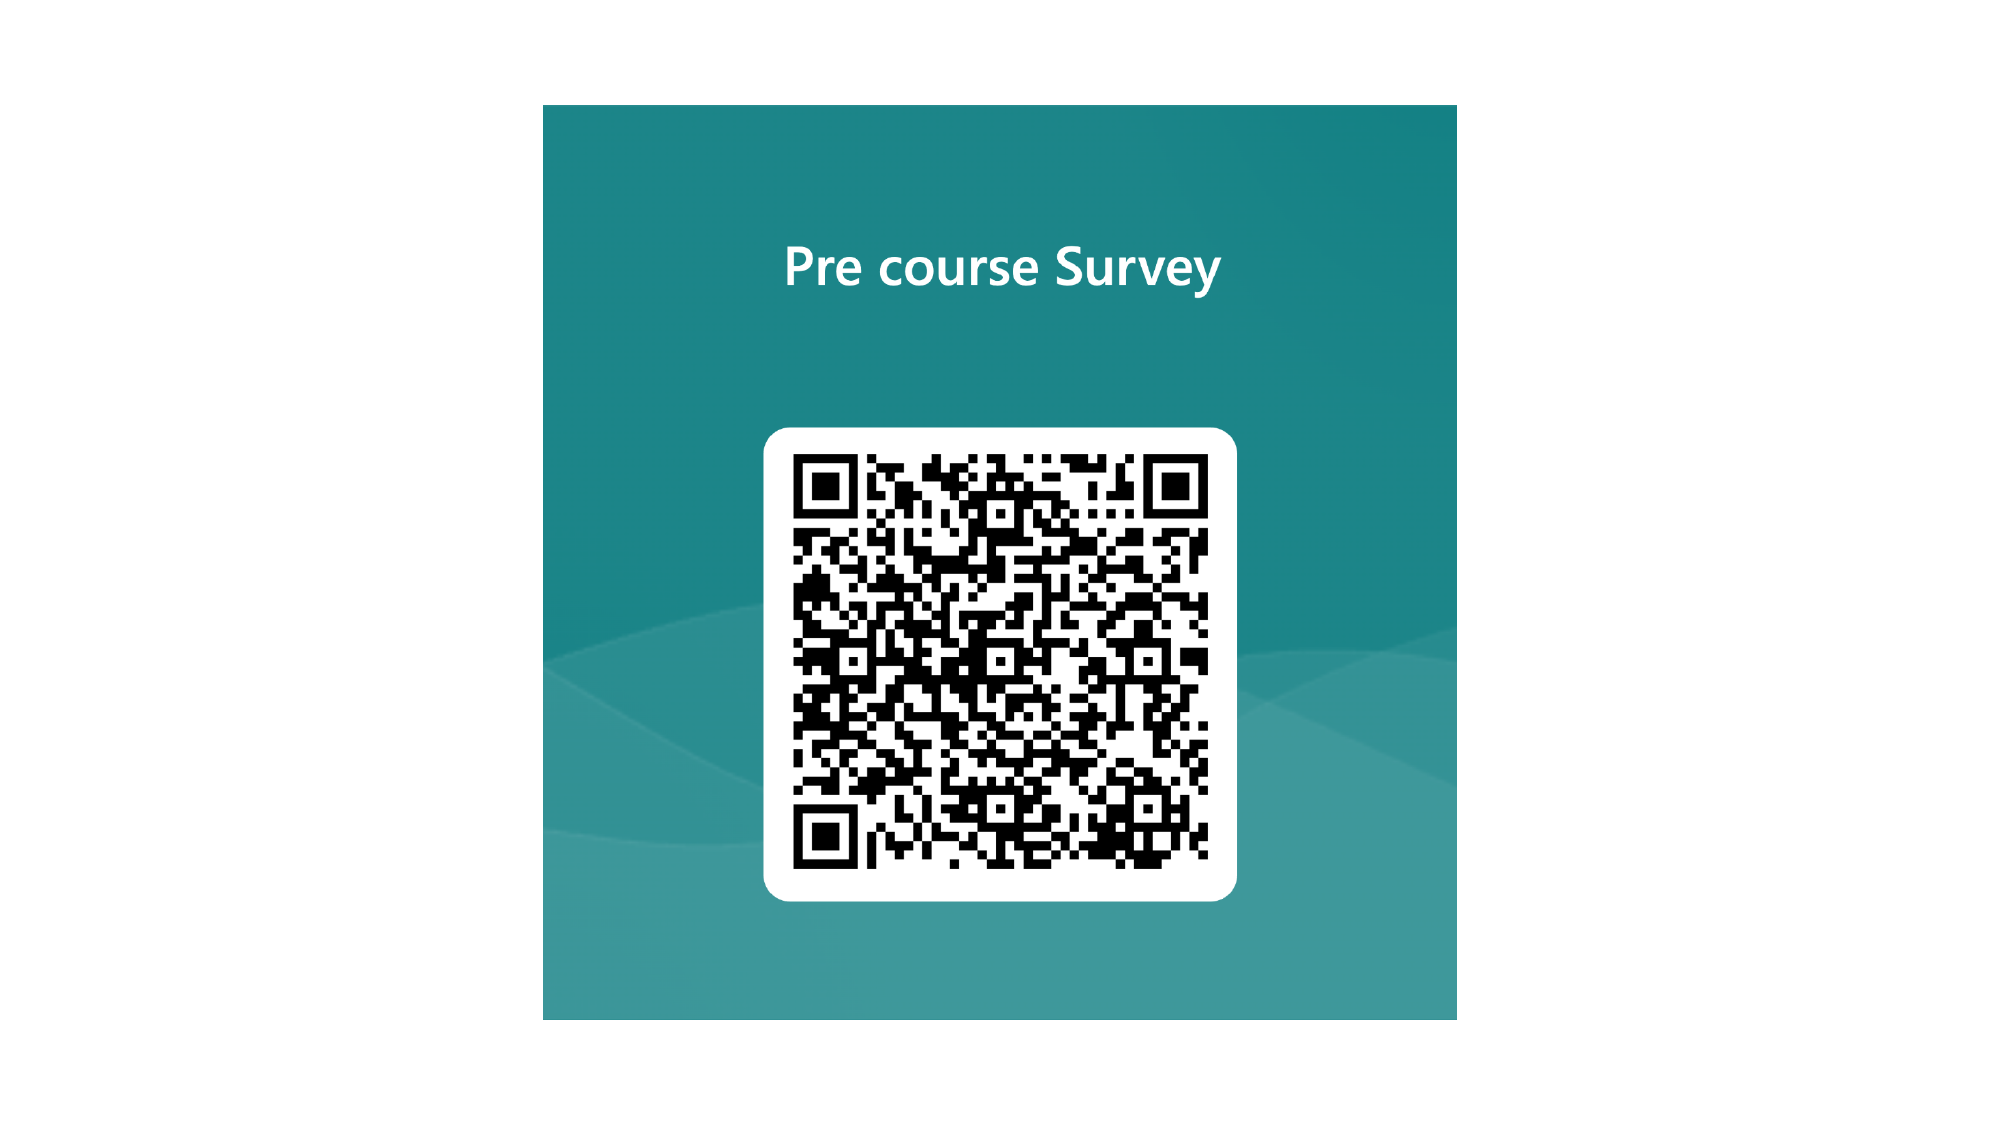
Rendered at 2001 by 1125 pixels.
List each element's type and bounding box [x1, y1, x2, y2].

list [543, 105, 1457, 1020]
